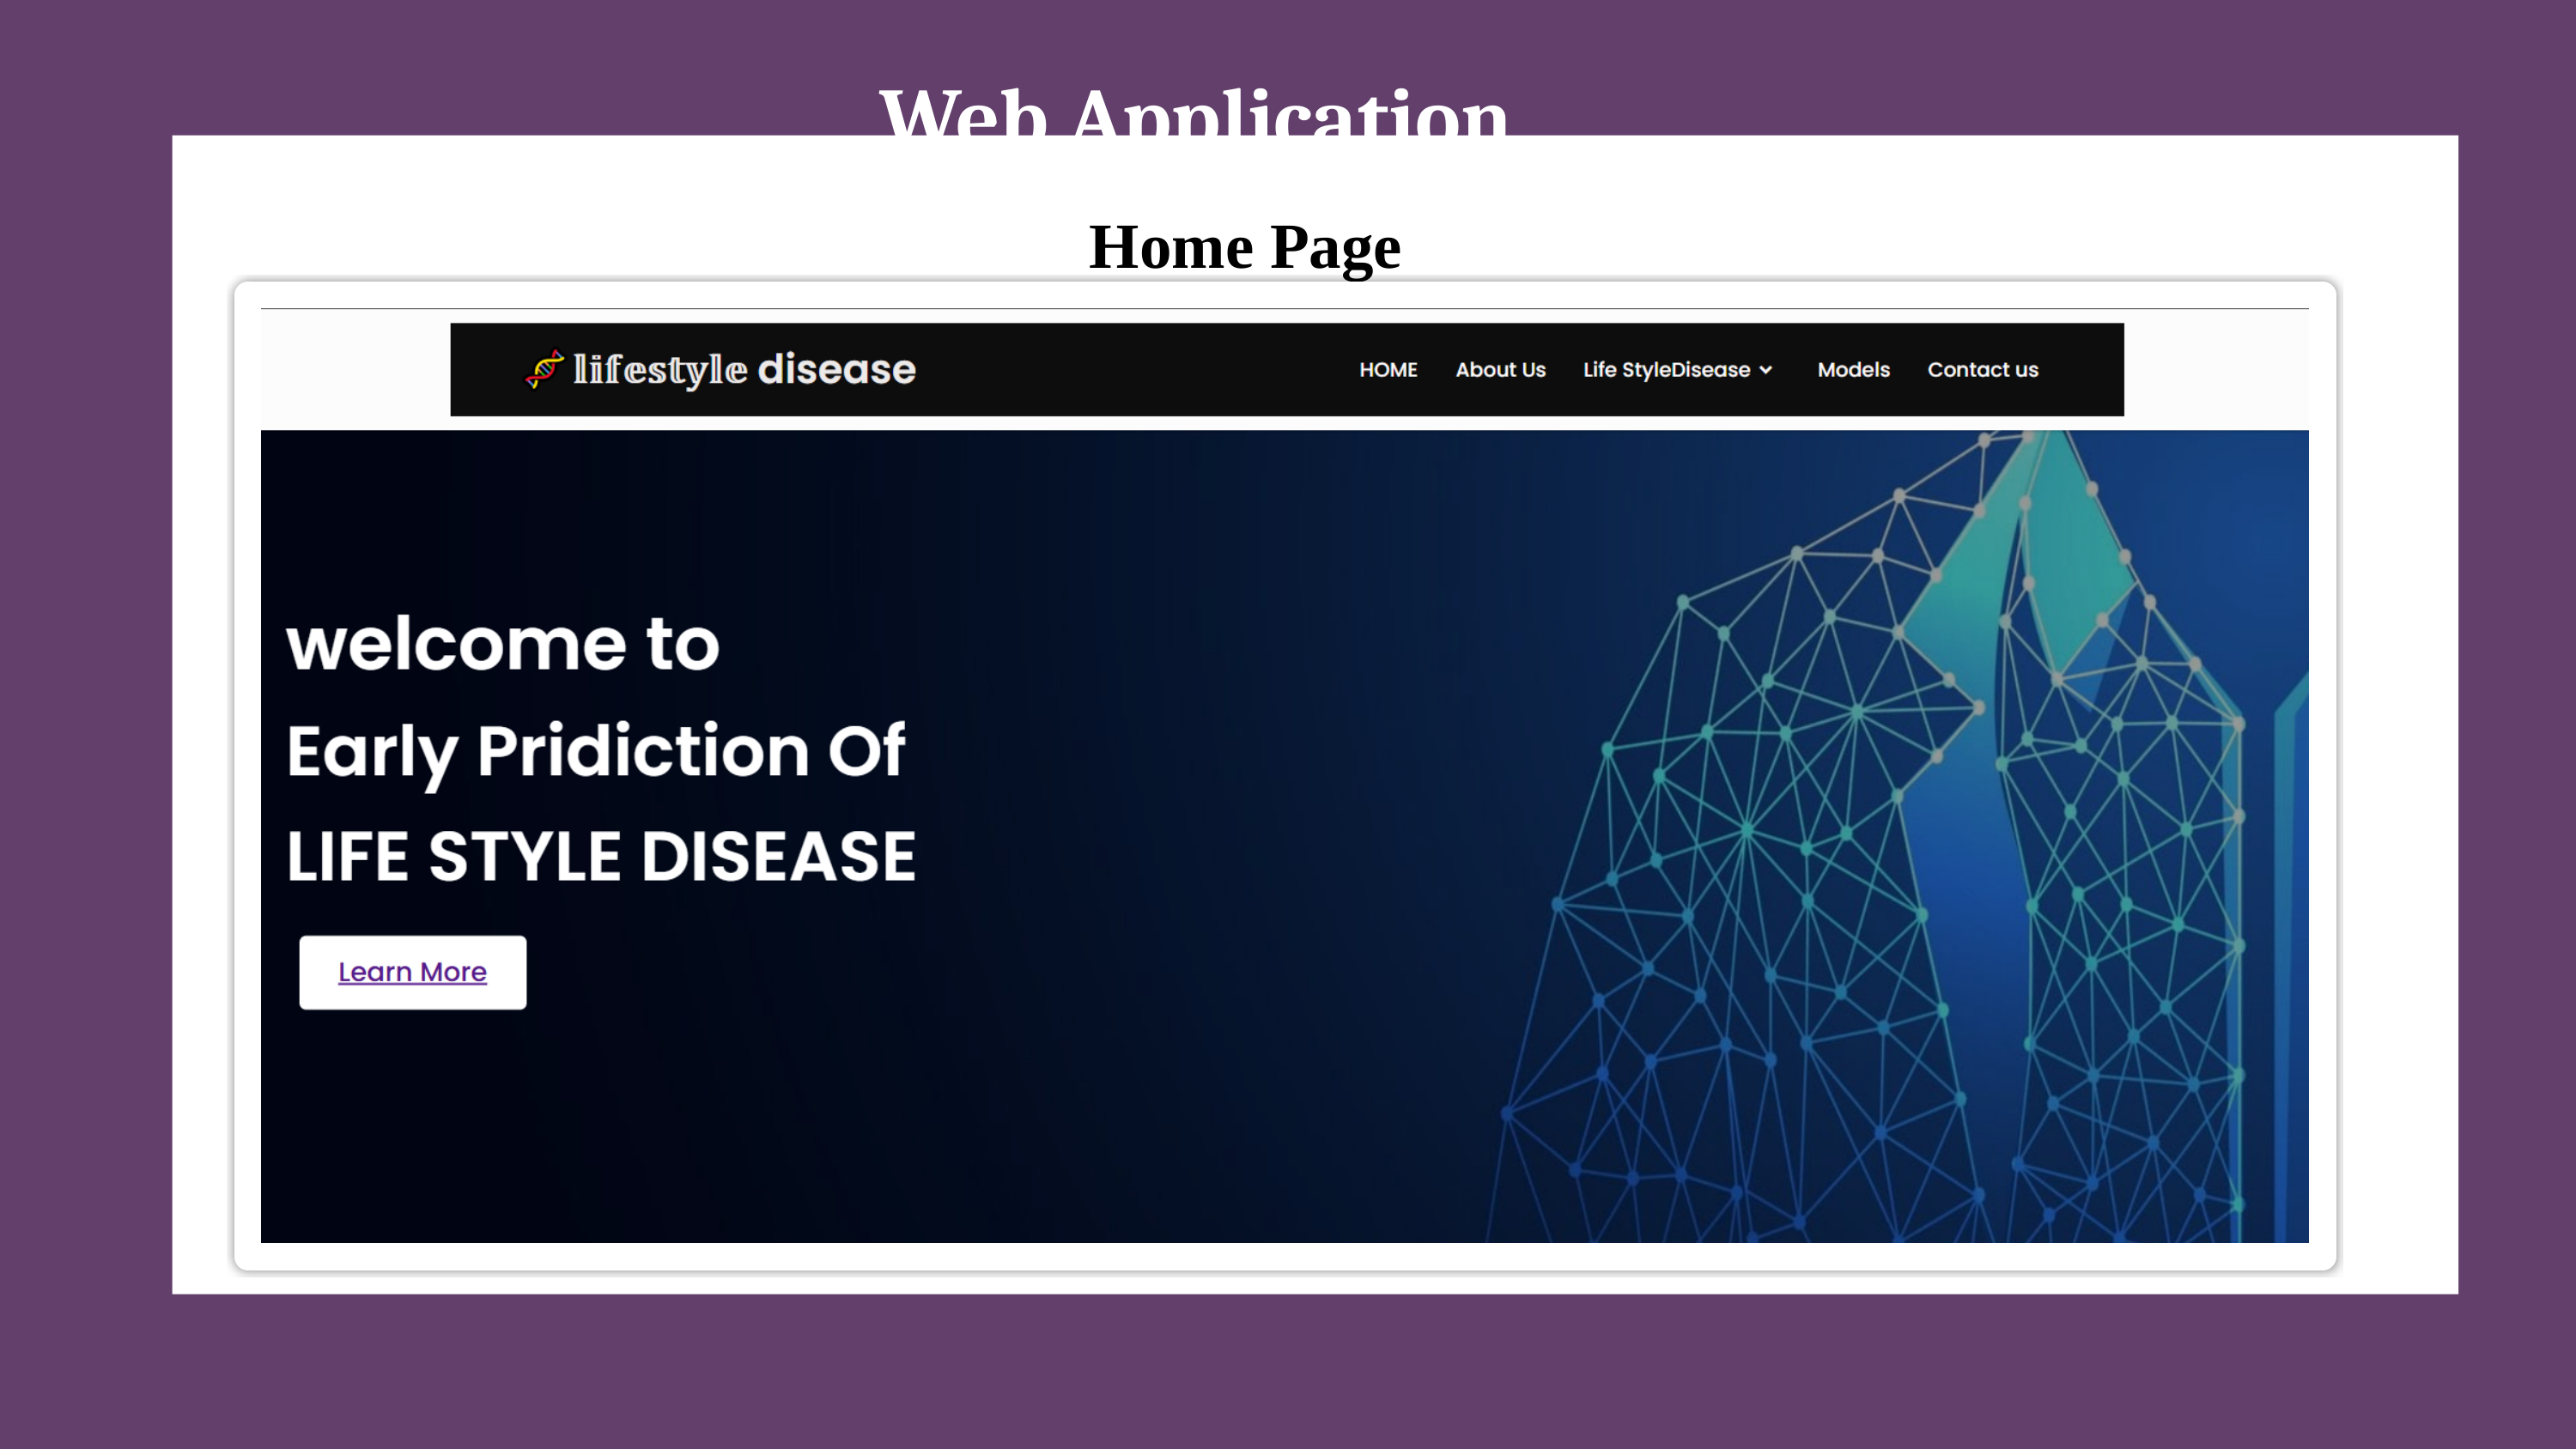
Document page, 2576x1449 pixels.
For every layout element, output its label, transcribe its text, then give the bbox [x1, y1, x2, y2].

text_box [172, 135, 2459, 1294]
text_box Web Application [590, 4, 1803, 136]
picture [261, 308, 2310, 1244]
text_box Home Page [1077, 197, 1416, 275]
